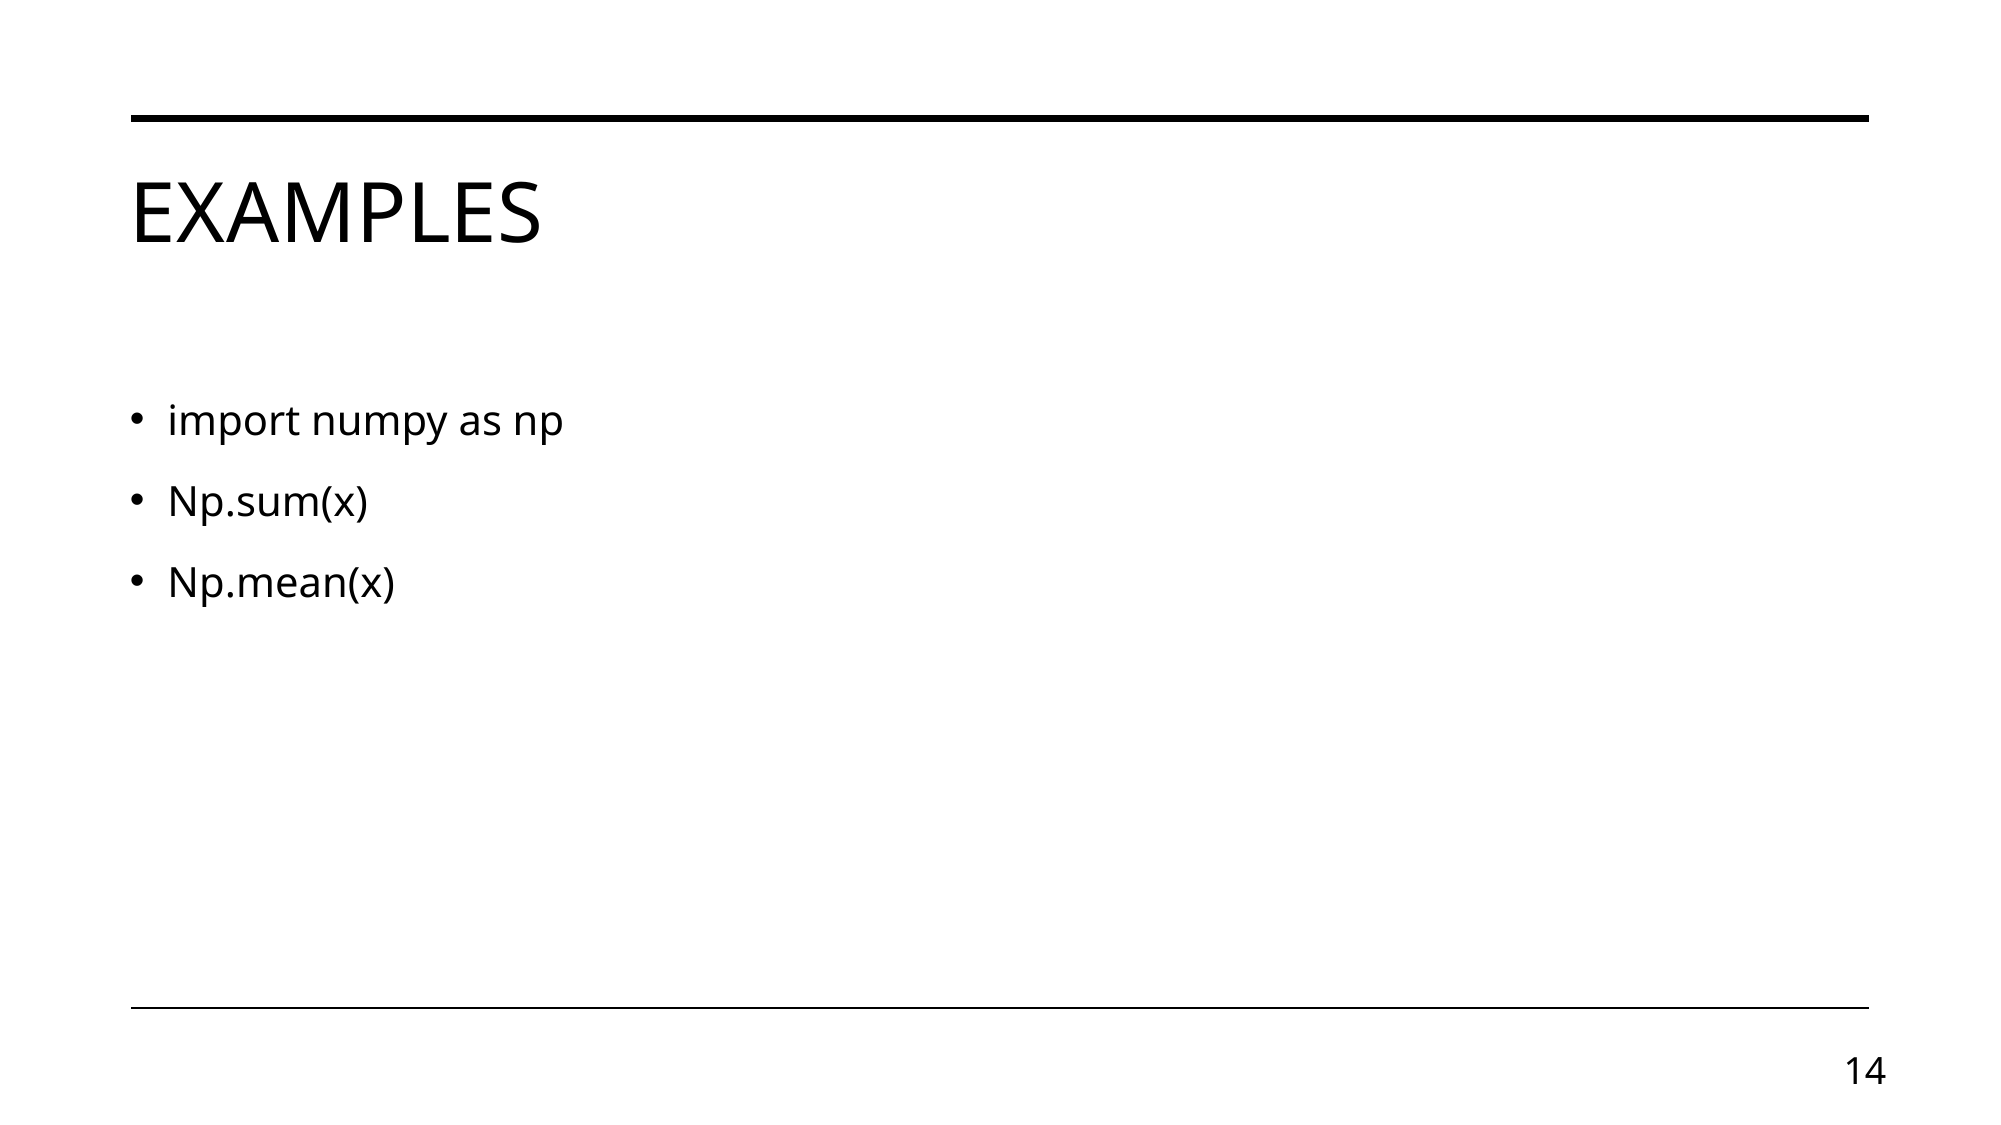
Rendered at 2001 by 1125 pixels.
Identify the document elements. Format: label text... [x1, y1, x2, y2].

title Examples [114, 151, 1869, 376]
list import numpy as np Np.sum(x) Np.mean(x) [114, 376, 1869, 973]
slide_number 13 [1791, 1042, 1902, 1103]
